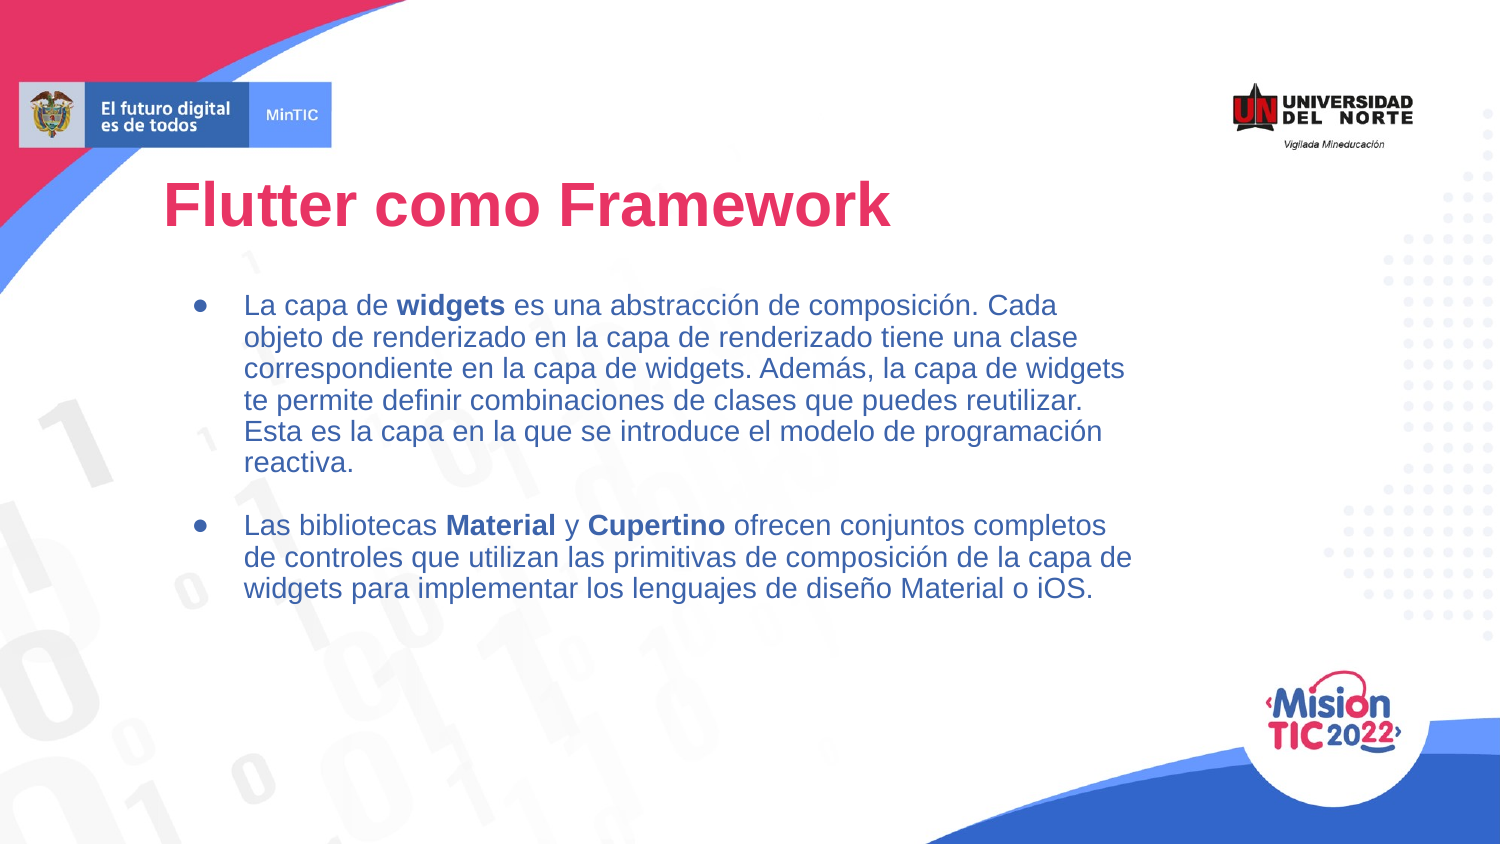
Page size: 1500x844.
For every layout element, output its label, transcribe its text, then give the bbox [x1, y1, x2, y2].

picture [0, 0, 1500, 844]
text_box La capa de widgets es una abstracción de composición. Cada objeto de renderizado en la capa de renderizado tiene una clase correspondiente en la capa de widgets. Además, la capa de widgets te permite definir combinaciones de clases que puedes reutilizar. Esta es la capa en la que se introduce el modelo de programación reactiva. Las bibliotecas Material y Cupertino ofrecen conjuntos completos de controles que utilizan las primitivas de composición de la capa de widgets para implementar los lenguajes de diseño Material o iOS. [168, 245, 1136, 678]
text_box Flutter como Framework [152, 66, 1390, 246]
